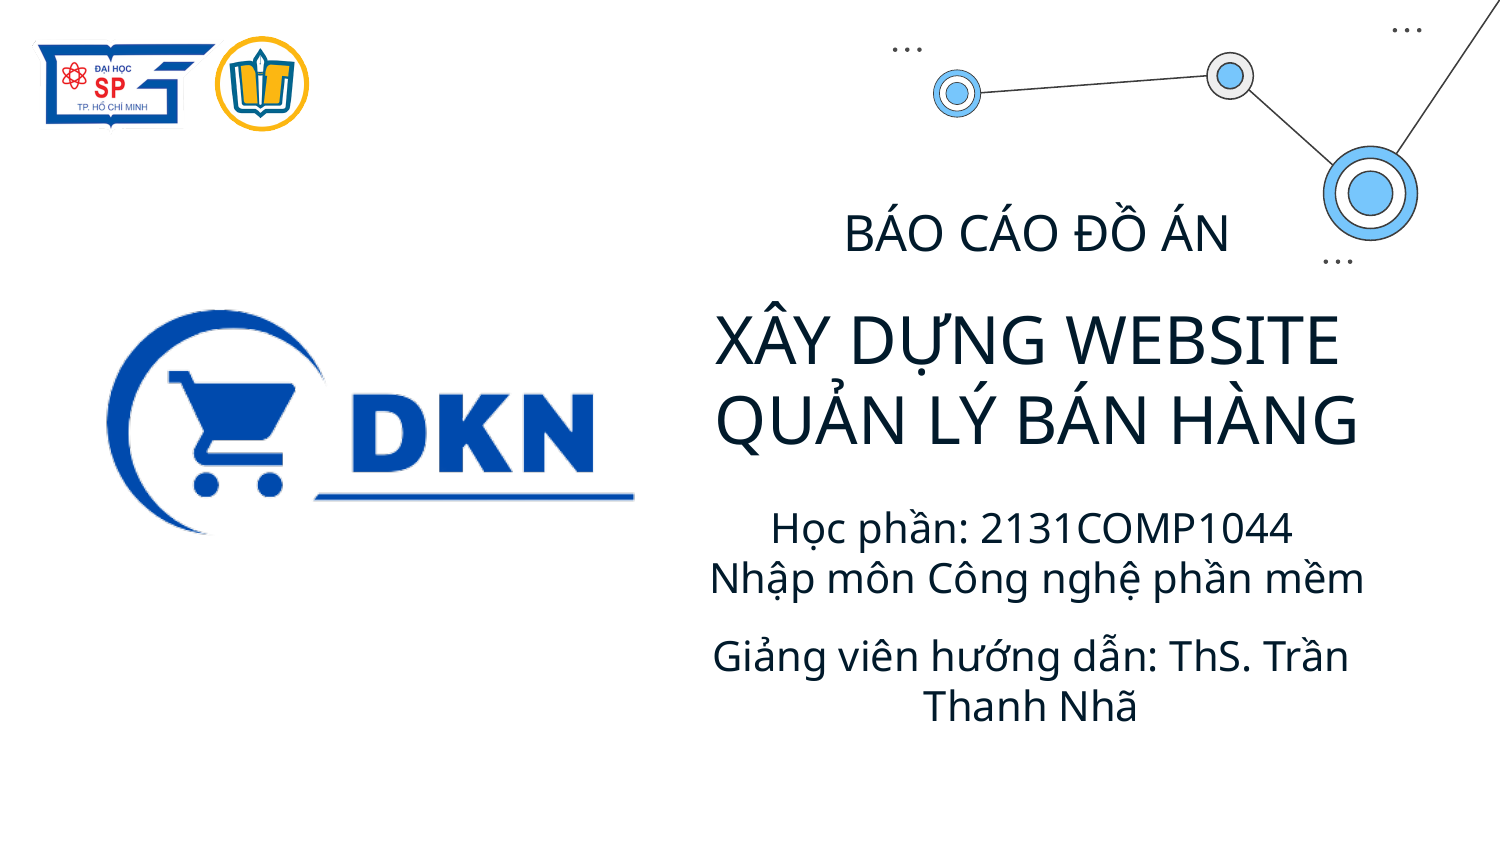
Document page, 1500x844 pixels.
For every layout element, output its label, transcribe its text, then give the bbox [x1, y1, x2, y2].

text_box XÂY DỰNG WEBSITE QUẢN LÝ BÁN HÀNG [730, 294, 1394, 462]
text_box Giảng viên hướng dẫn: ThS. Trần Thanh Nhã [663, 634, 1400, 726]
text_box Học phần: 2131COMP1044 Nhập môn Công nghệ phần mềm [680, 505, 1394, 597]
picture [31, 286, 726, 558]
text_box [31, 32, 314, 136]
title BÁO CÁO ĐỒ ÁN [680, 174, 1394, 289]
